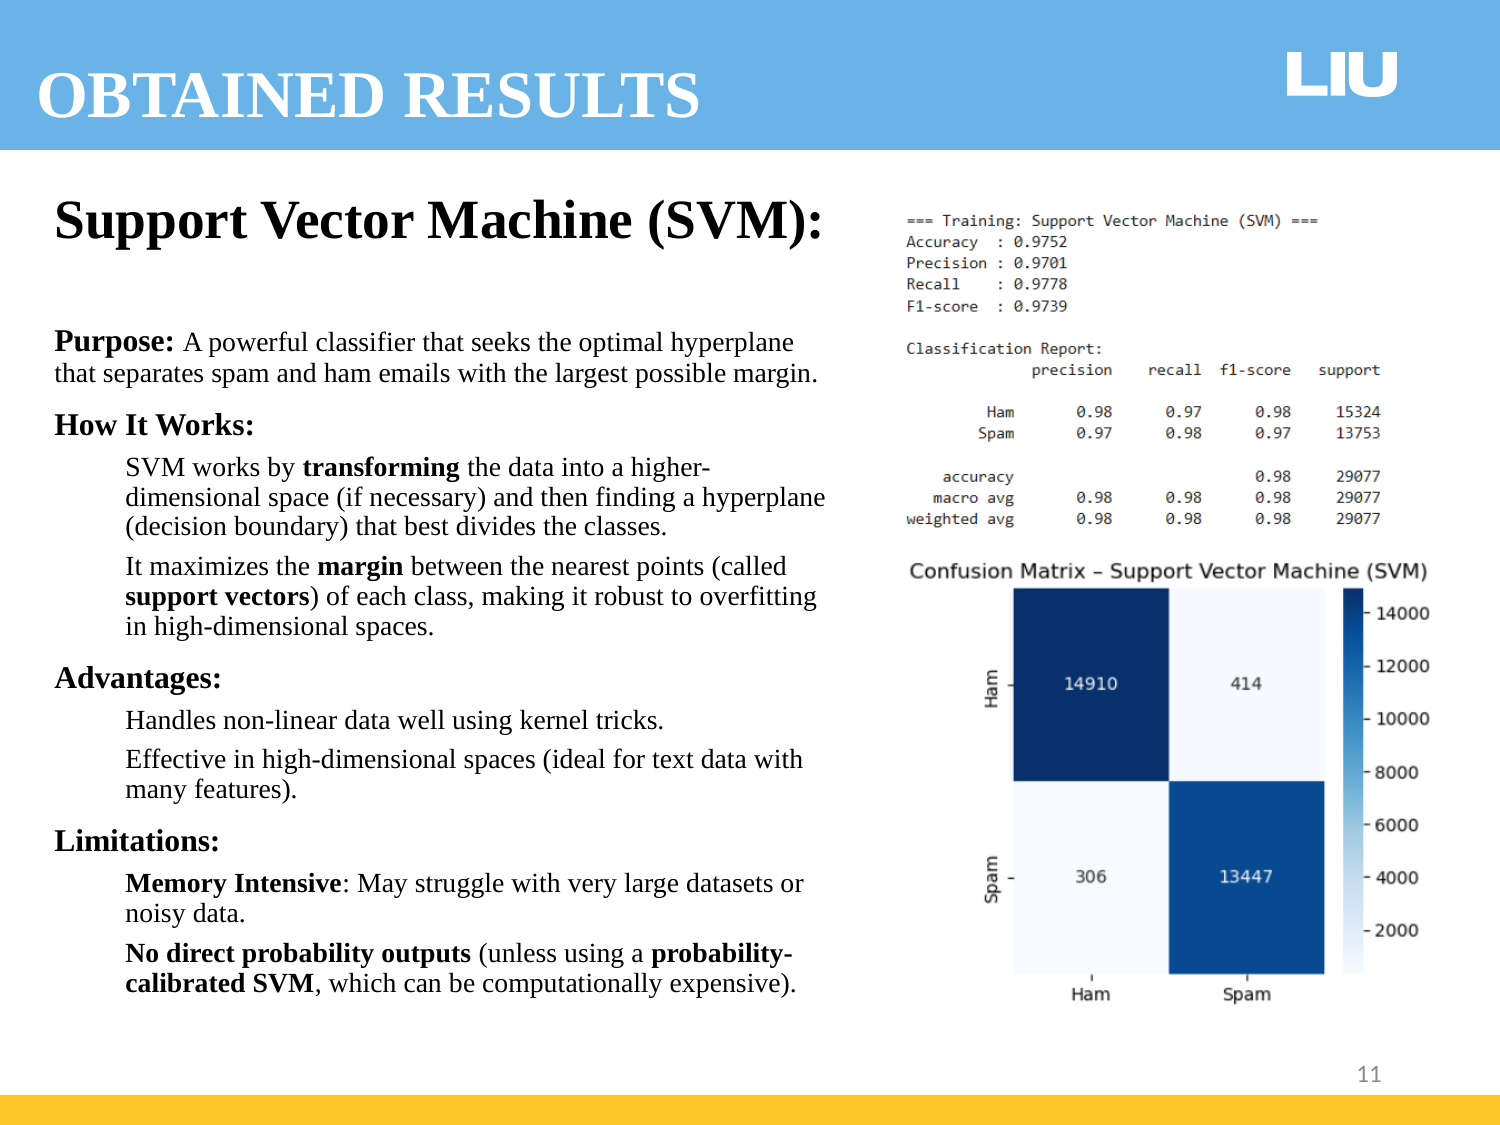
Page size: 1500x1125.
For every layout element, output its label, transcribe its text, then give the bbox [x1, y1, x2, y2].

slide_number 11 [1059, 1042, 1397, 1103]
list Support Vector Machine (SVM): Purpose: A powerful classifier that seeks the optimal hyperplane that separates spam and ham emails with the largest possible margin. How It Works: SVM works by transforming the data into a higher-dimensional space (if necessary) and then finding a hyperplane (decision boundary) that best divides the classes. It maximizes the margin between the nearest points (called support vectors) of each class, making it robust to overfitting in high-dimensional spaces. Advantages: Handles non-linear data well using kernel tricks. Effective in high-dimensional spaces (ideal for text data with many features). Limitations: Memory Intensive: May struggle with very large datasets or noisy data. No direct probability outputs (unless using a probability-calibrated SVM, which can be computationally expensive). [39, 183, 856, 1066]
picture [867, 196, 1440, 1029]
text_box OBTAINED RESULTS [21, 48, 1470, 140]
